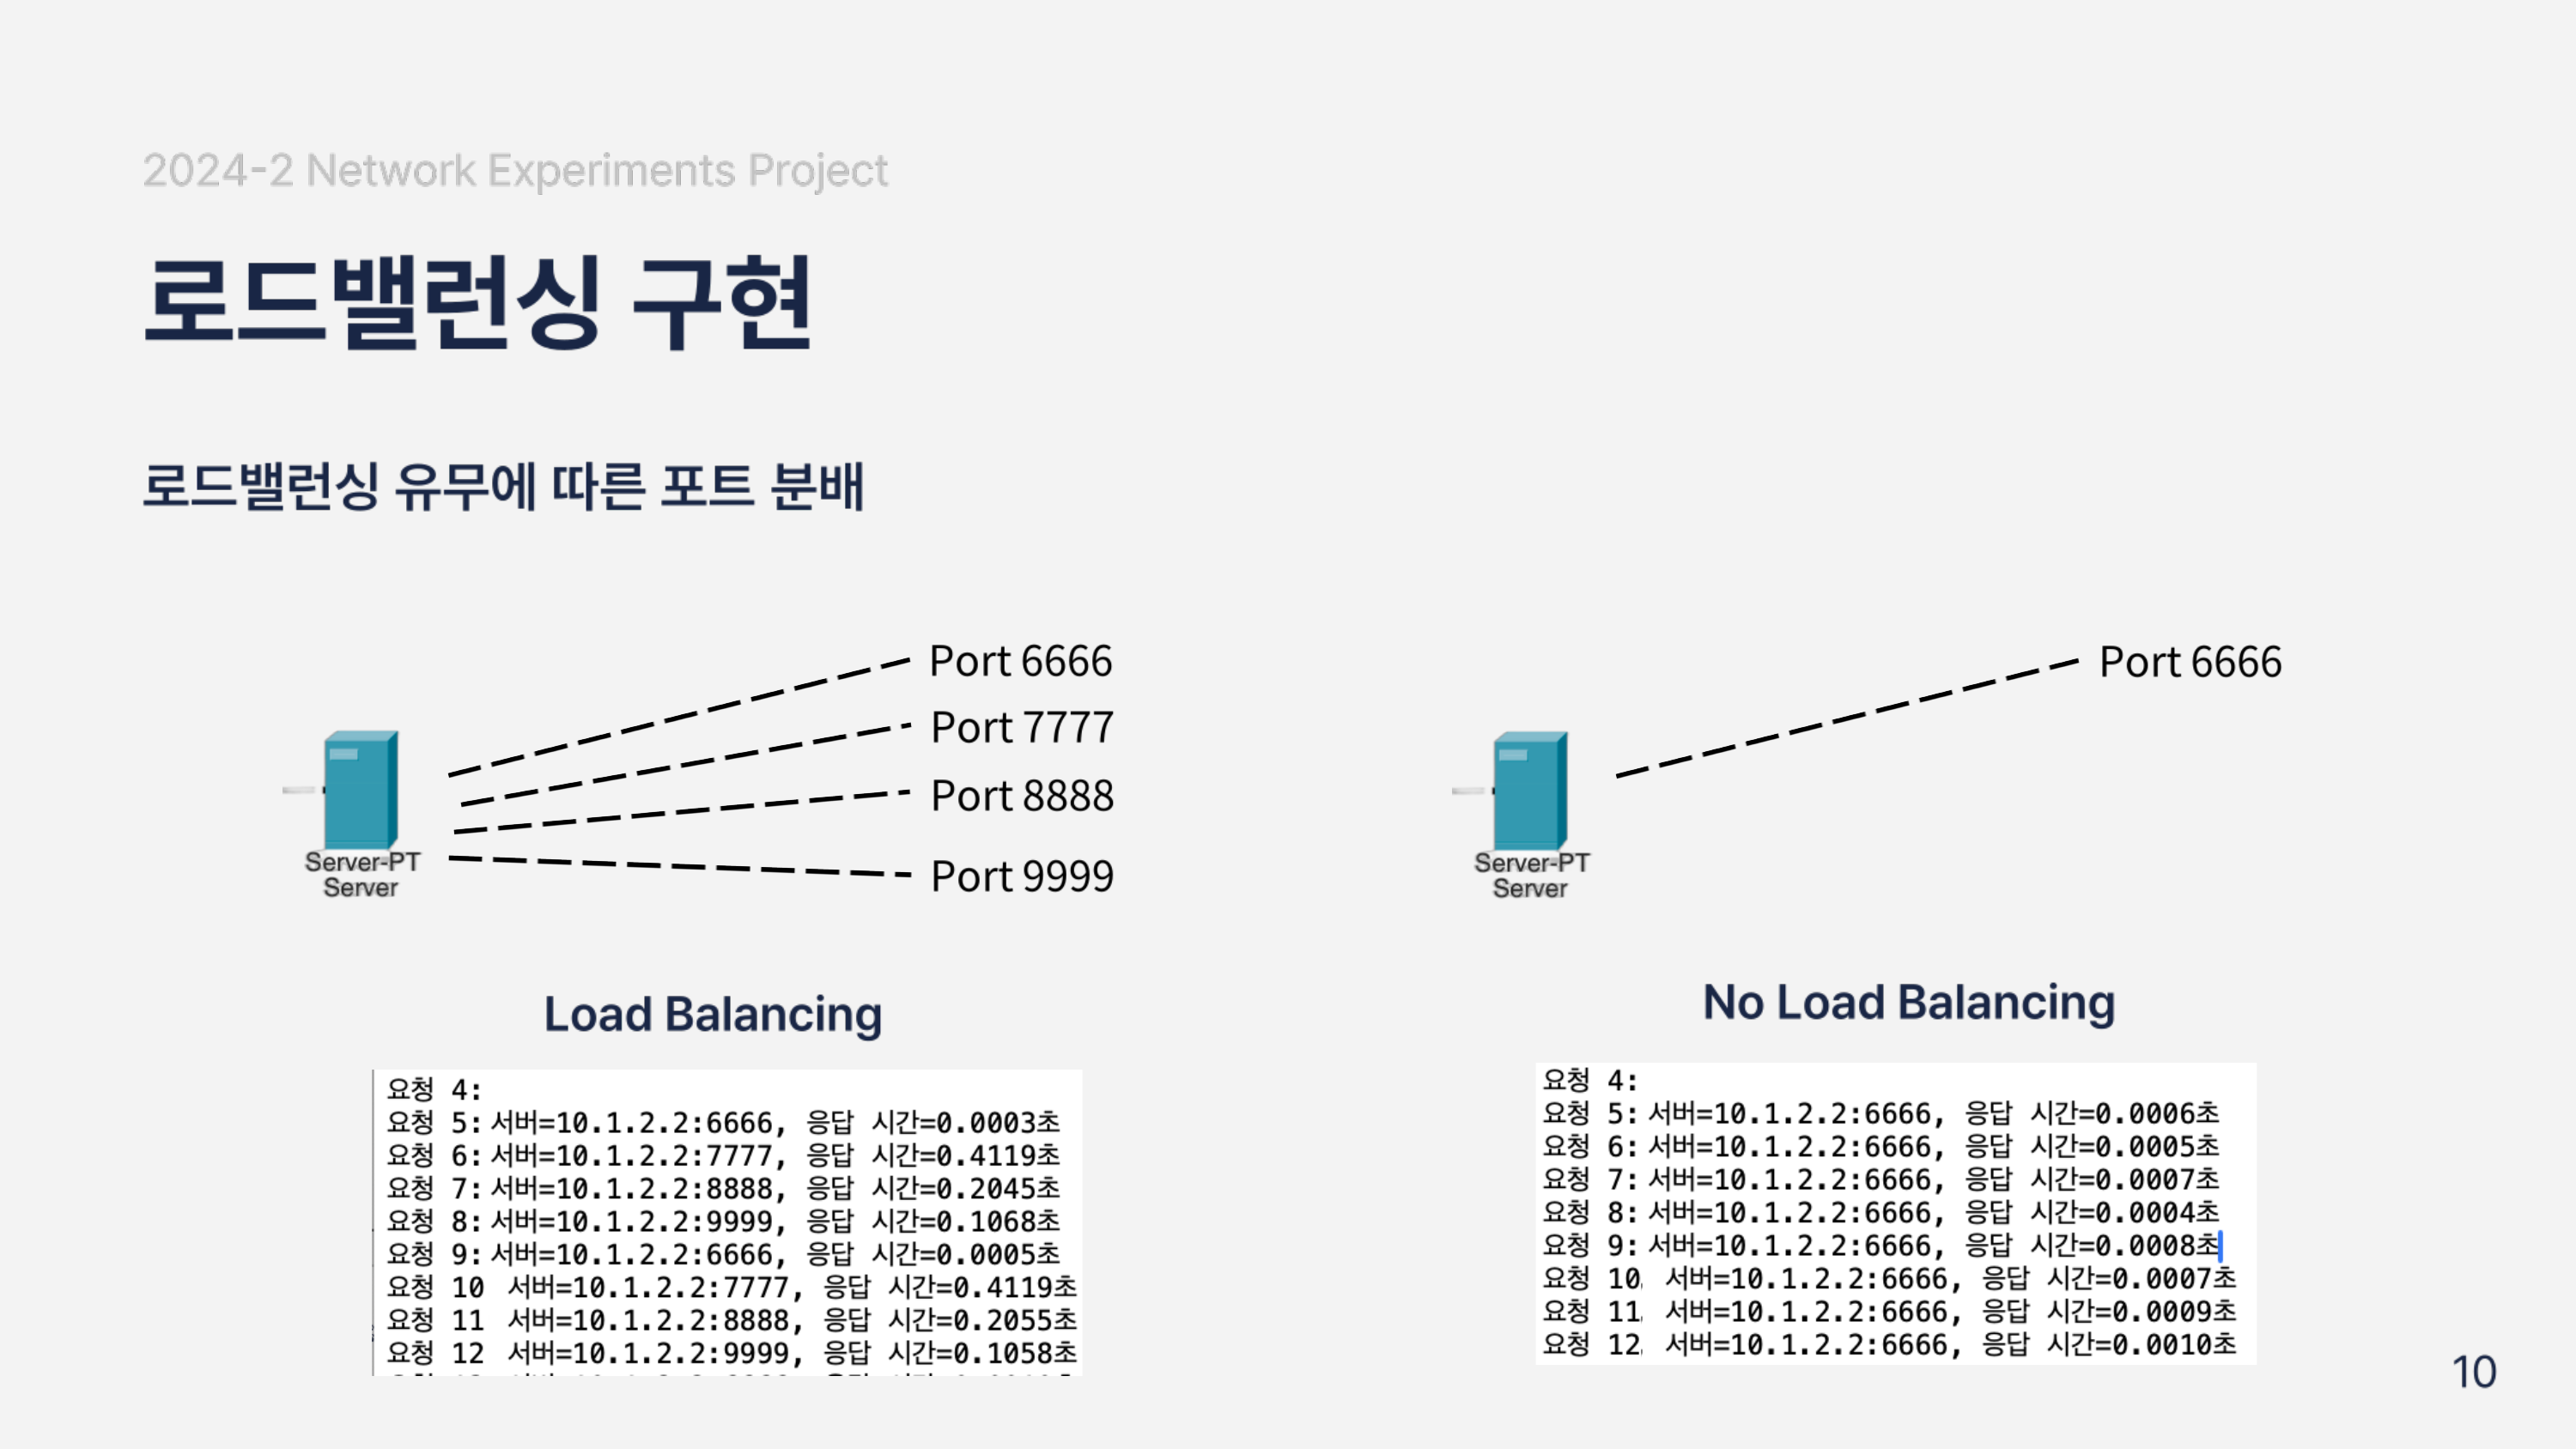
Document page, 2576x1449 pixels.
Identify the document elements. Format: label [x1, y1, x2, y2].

picture [110, 126, 931, 653]
picture [0, 947, 2528, 1092]
picture [2418, 1313, 2549, 1444]
text_box [1452, 615, 2341, 945]
text_box [1535, 1063, 2257, 1365]
text_box [371, 1070, 1083, 1376]
text_box [283, 614, 1172, 958]
